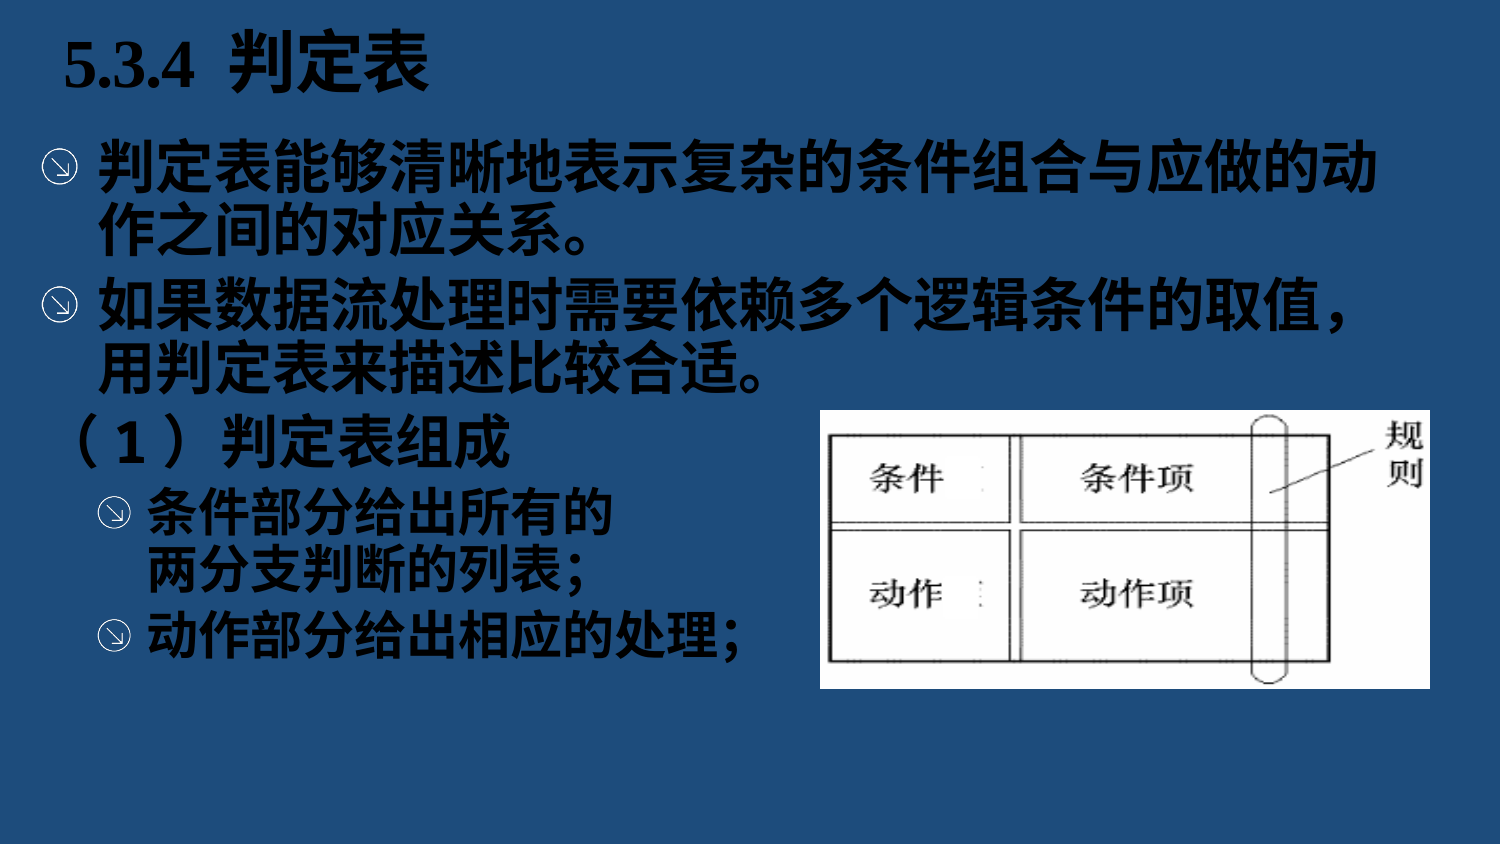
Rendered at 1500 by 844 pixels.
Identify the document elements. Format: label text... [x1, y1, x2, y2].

picture [97, 495, 131, 529]
list 判定表能够清晰地表示复杂的条件组合与应做的动作之间的对应关系。 如果数据流处理时需要依赖多个逻辑条件的取值，用判定表来描述比较合适。 （1）判定表组成 条件部分给出所有的 两分支判断的列表； 动作部分给出相应的处理； [41, 138, 1392, 681]
title 5.3.4 判定表 [63, 28, 1436, 104]
picture [41, 285, 78, 323]
picture [41, 147, 78, 185]
picture [820, 409, 1430, 689]
picture [97, 618, 131, 652]
